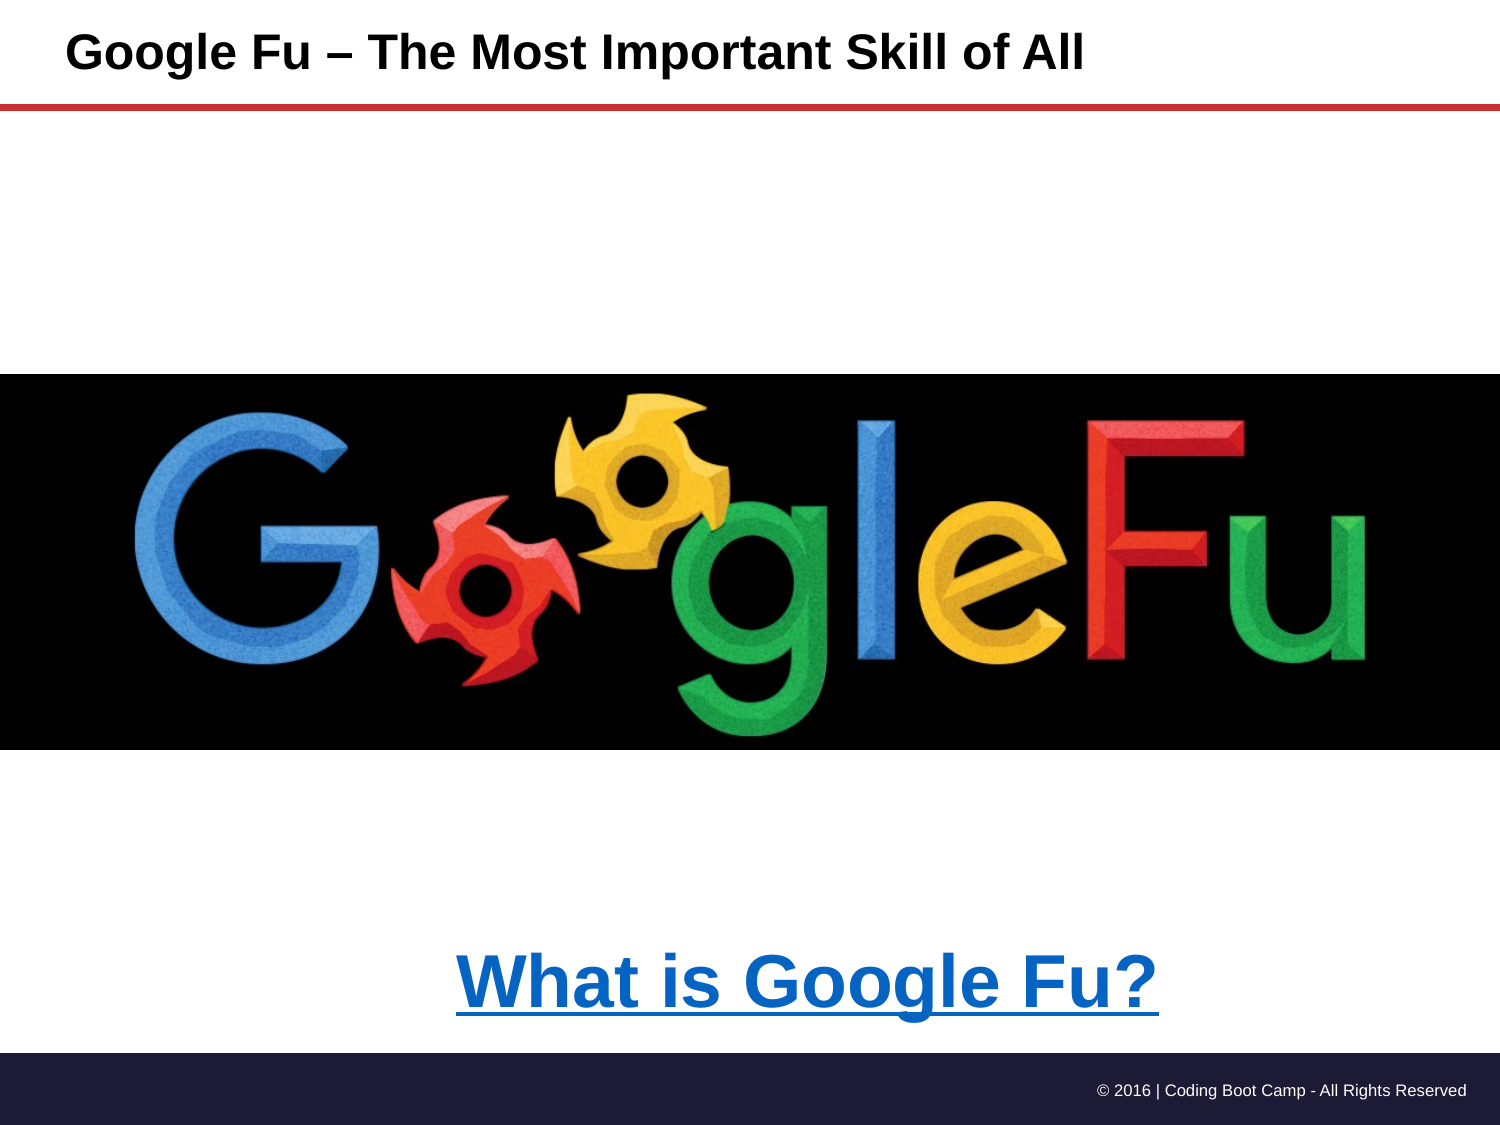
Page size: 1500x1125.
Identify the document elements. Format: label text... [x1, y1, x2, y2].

picture [0, 374, 1500, 750]
title Google Fu – The Most Important Skill of All [50, 0, 1188, 108]
text_box What is Google Fu? [441, 924, 1175, 1030]
